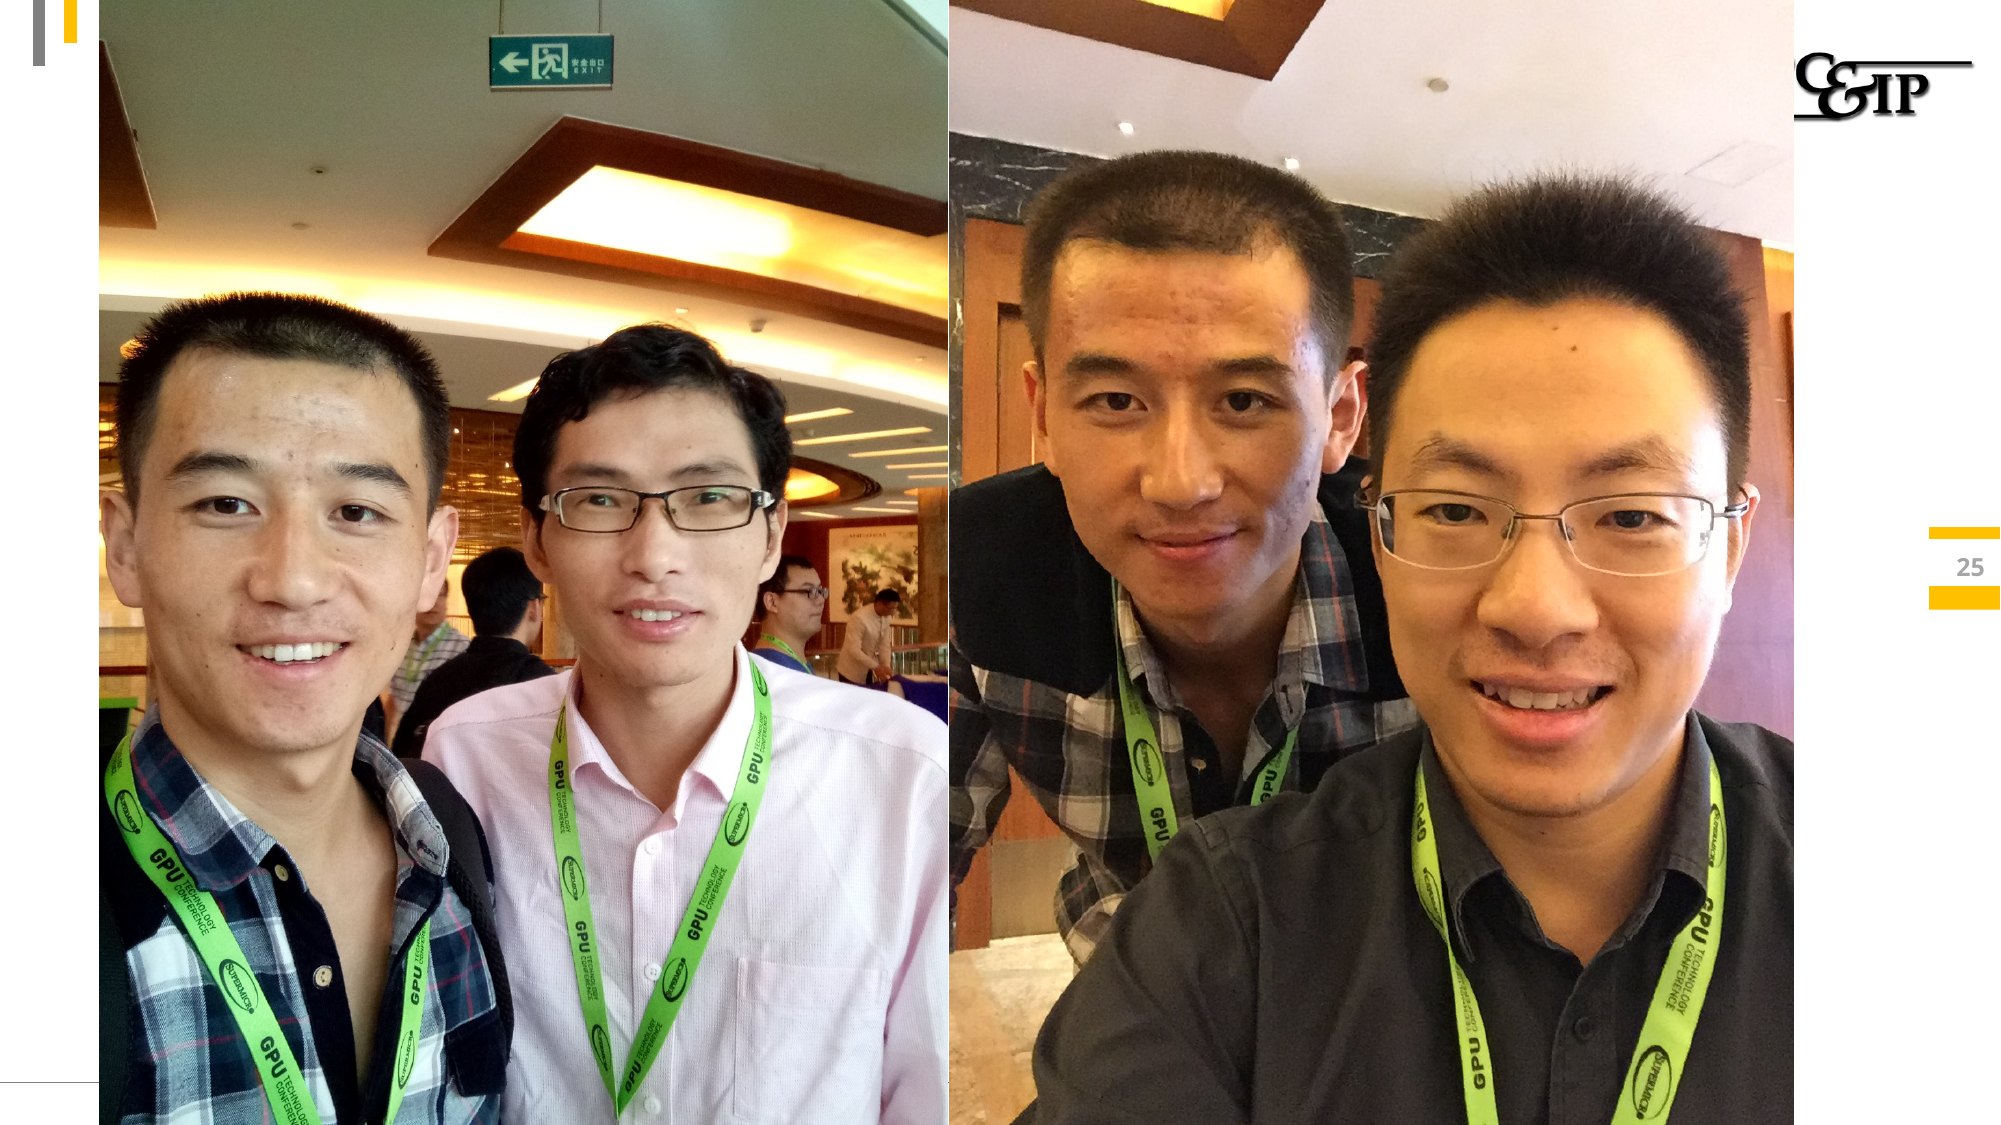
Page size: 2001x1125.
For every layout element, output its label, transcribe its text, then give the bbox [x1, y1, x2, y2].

slide_number 25 [1913, 538, 2000, 598]
picture [949, 0, 2001, 1125]
picture [99, 0, 948, 1125]
title 照片 [1799, 18, 1898, 138]
